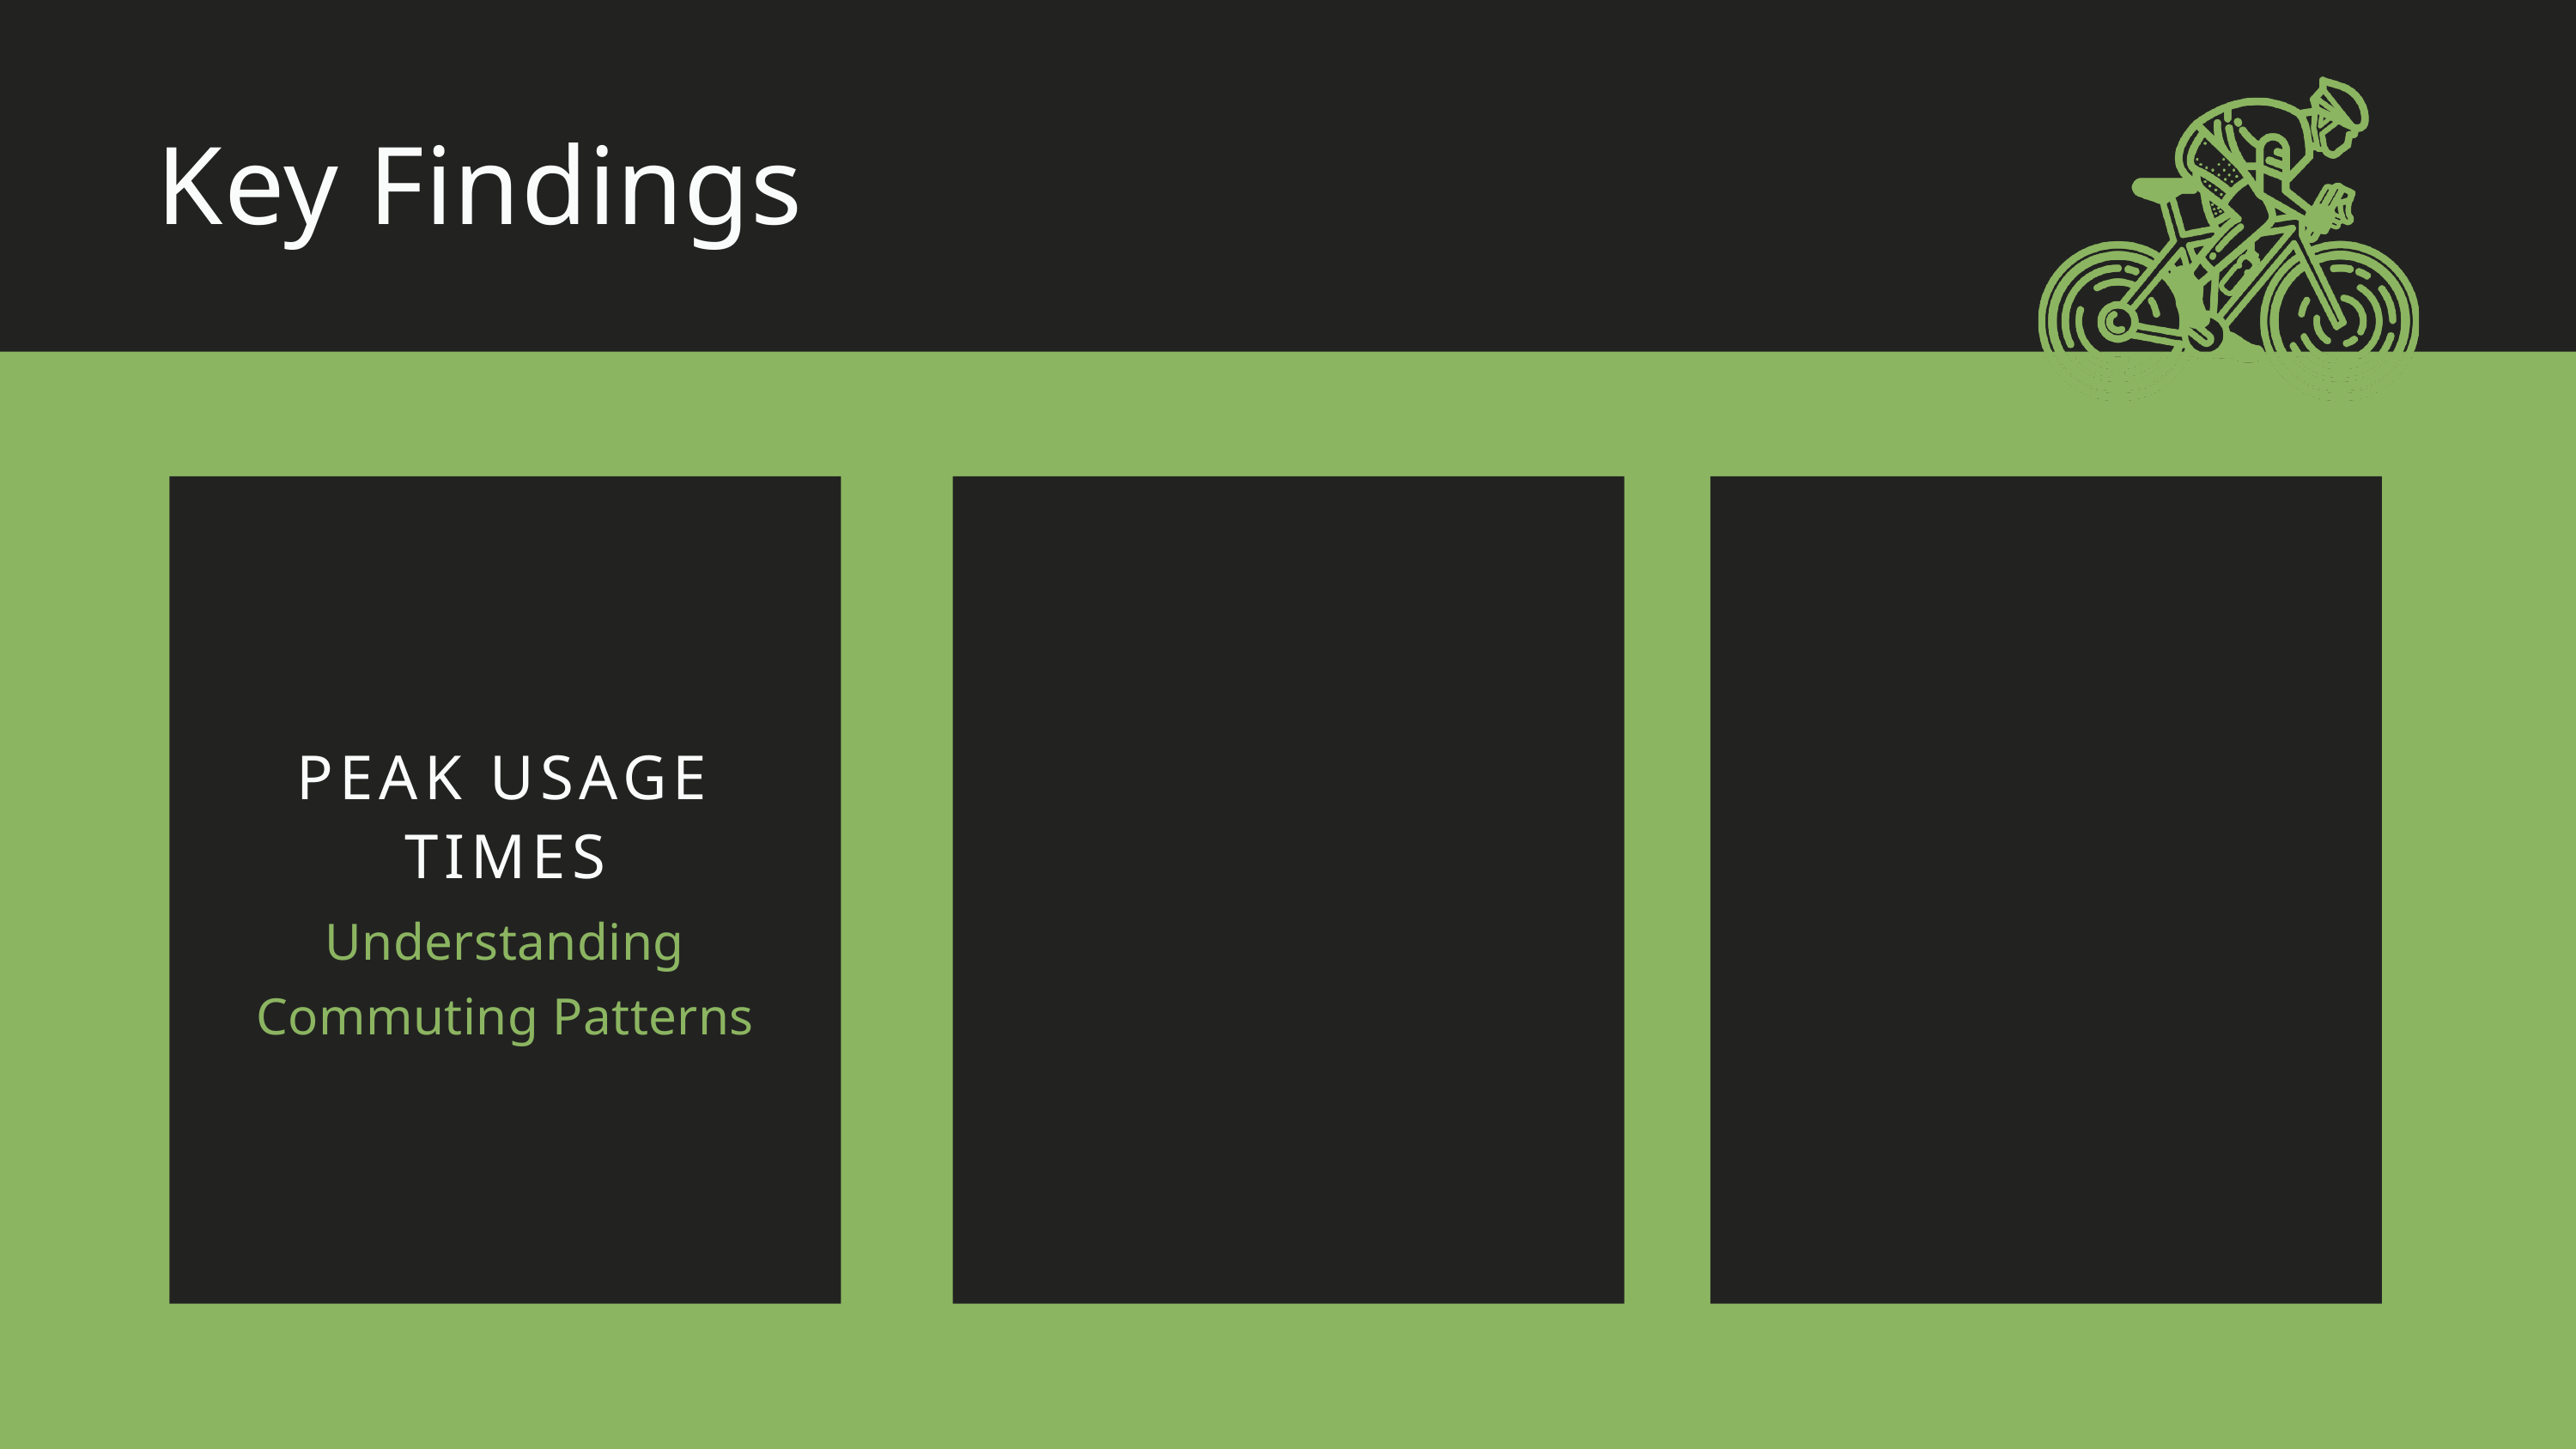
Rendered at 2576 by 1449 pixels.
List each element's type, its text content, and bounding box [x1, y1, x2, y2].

text_box [952, 476, 1625, 1304]
text_box [0, 0, 2576, 352]
text_box [1710, 476, 2382, 1304]
text_box Key Findings [156, 106, 1817, 246]
text_box [169, 476, 841, 1304]
text_box [2038, 76, 2420, 401]
text_box Understanding Commuting Patterns [221, 894, 790, 1046]
text_box PEAK USAGE TIMES [221, 732, 790, 891]
